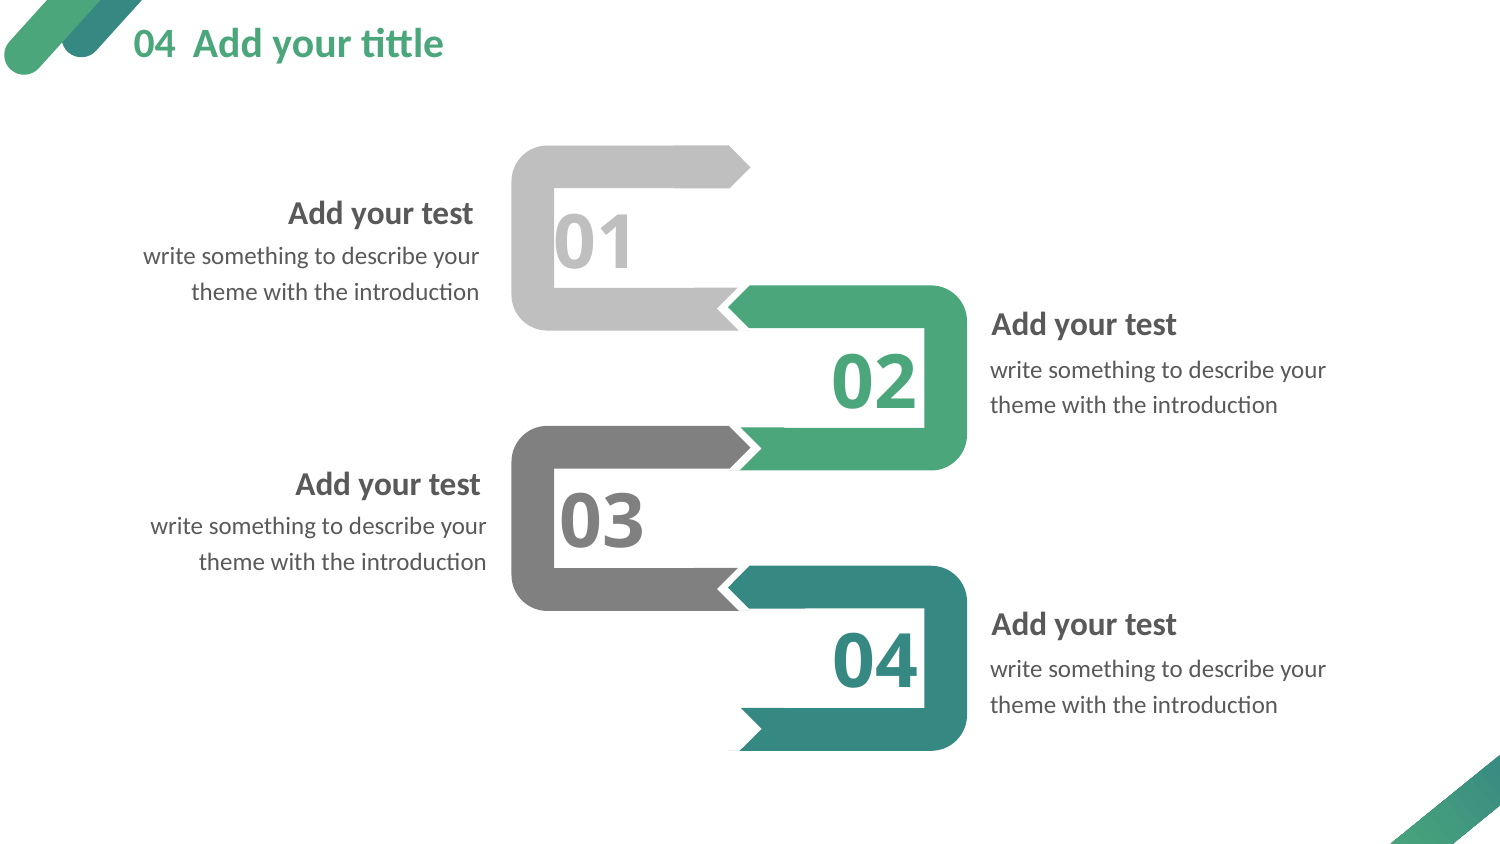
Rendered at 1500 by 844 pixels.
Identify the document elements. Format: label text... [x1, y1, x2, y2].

text_box write something to describe your theme with the introduction [100, 225, 495, 313]
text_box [118, 8, 461, 75]
text_box Add your test [976, 594, 1193, 639]
text_box Add your test [273, 184, 490, 225]
text_box [726, 564, 969, 752]
text_box write something to describe your theme with the introduction [975, 639, 1366, 726]
text_box 04 [817, 605, 934, 710]
text_box [510, 144, 752, 332]
text_box [510, 424, 752, 612]
text_box [726, 284, 969, 472]
text_box write something to describe your theme with the introduction [126, 495, 503, 583]
text_box 02 [817, 325, 933, 431]
text_box write something to describe your theme with the introduction [975, 339, 1366, 427]
text_box 03 [544, 465, 661, 571]
text_box 01 [539, 186, 655, 292]
text_box Add your test [280, 454, 497, 495]
text_box Add your test [976, 295, 1193, 339]
